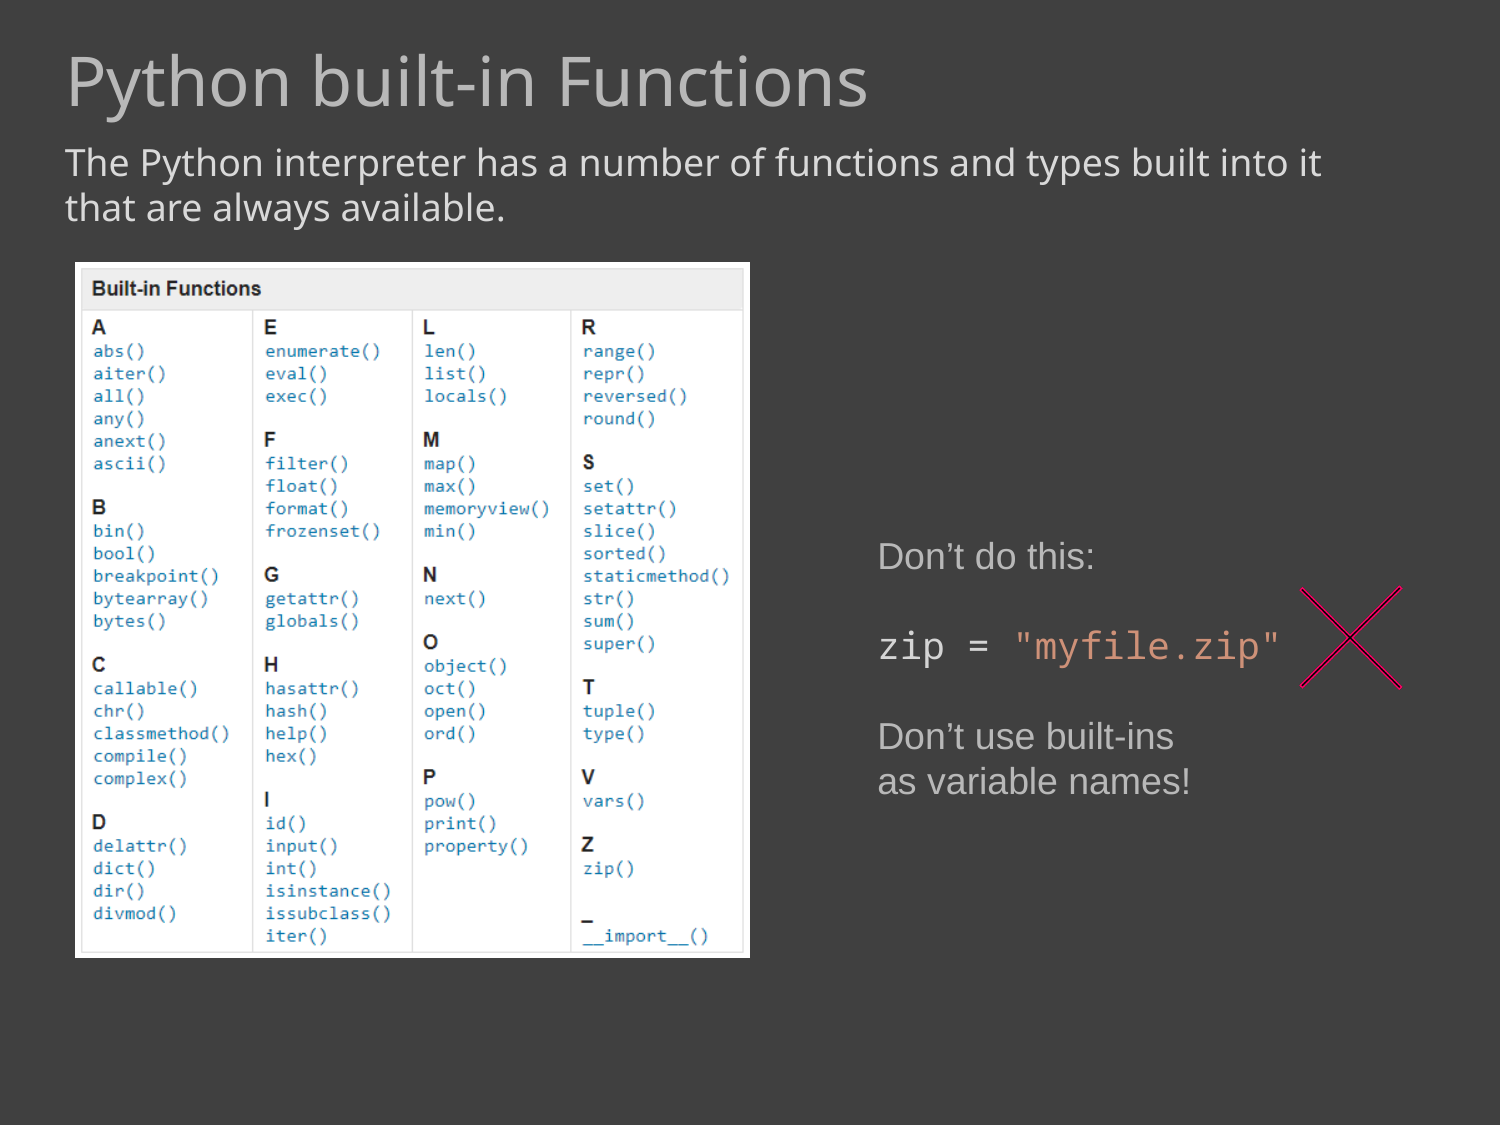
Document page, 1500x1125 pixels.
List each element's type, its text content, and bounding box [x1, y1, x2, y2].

picture [74, 262, 750, 958]
text_box Don’t do this: zip = "myfile.zip" Don’t use built-ins as variable names! [862, 524, 1463, 810]
text_box The Python interpreter has a number of functions and types built into it that are always available. [49, 131, 1388, 237]
picture [1276, 562, 1427, 713]
title Python built-in Functions [50, 0, 1344, 131]
